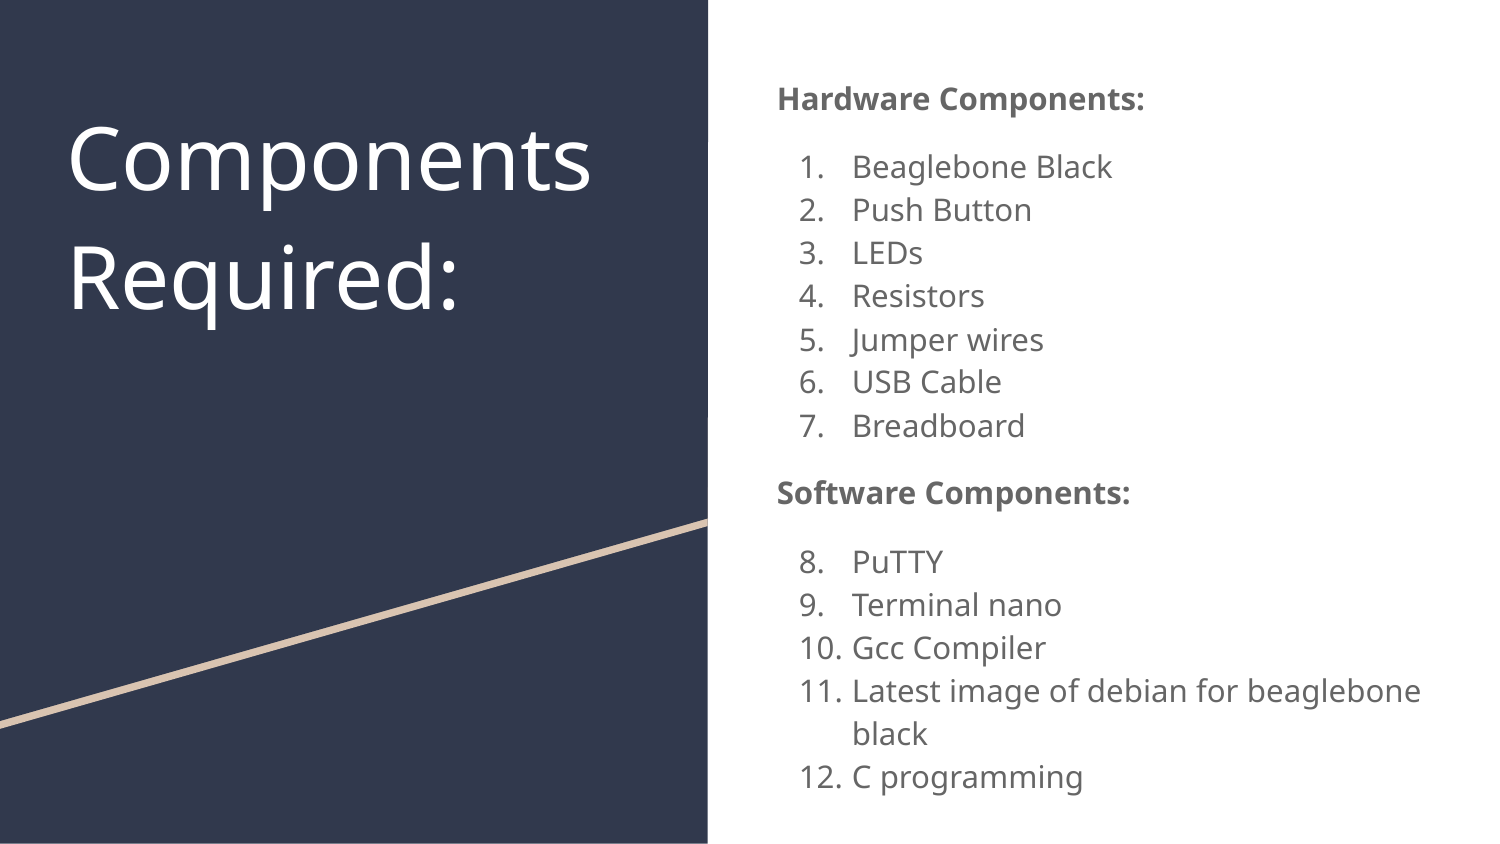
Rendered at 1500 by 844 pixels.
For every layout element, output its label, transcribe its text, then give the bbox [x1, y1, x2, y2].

list Hardware Components: Beaglebone Black Push Button LEDs Resistors Jumper wires USB Cable Breadboard Software Components: PuTTY Terminal nano Gcc Compiler Latest image of debian for beaglebone black C programming [761, 58, 1446, 732]
title Components Required: [51, 82, 660, 494]
